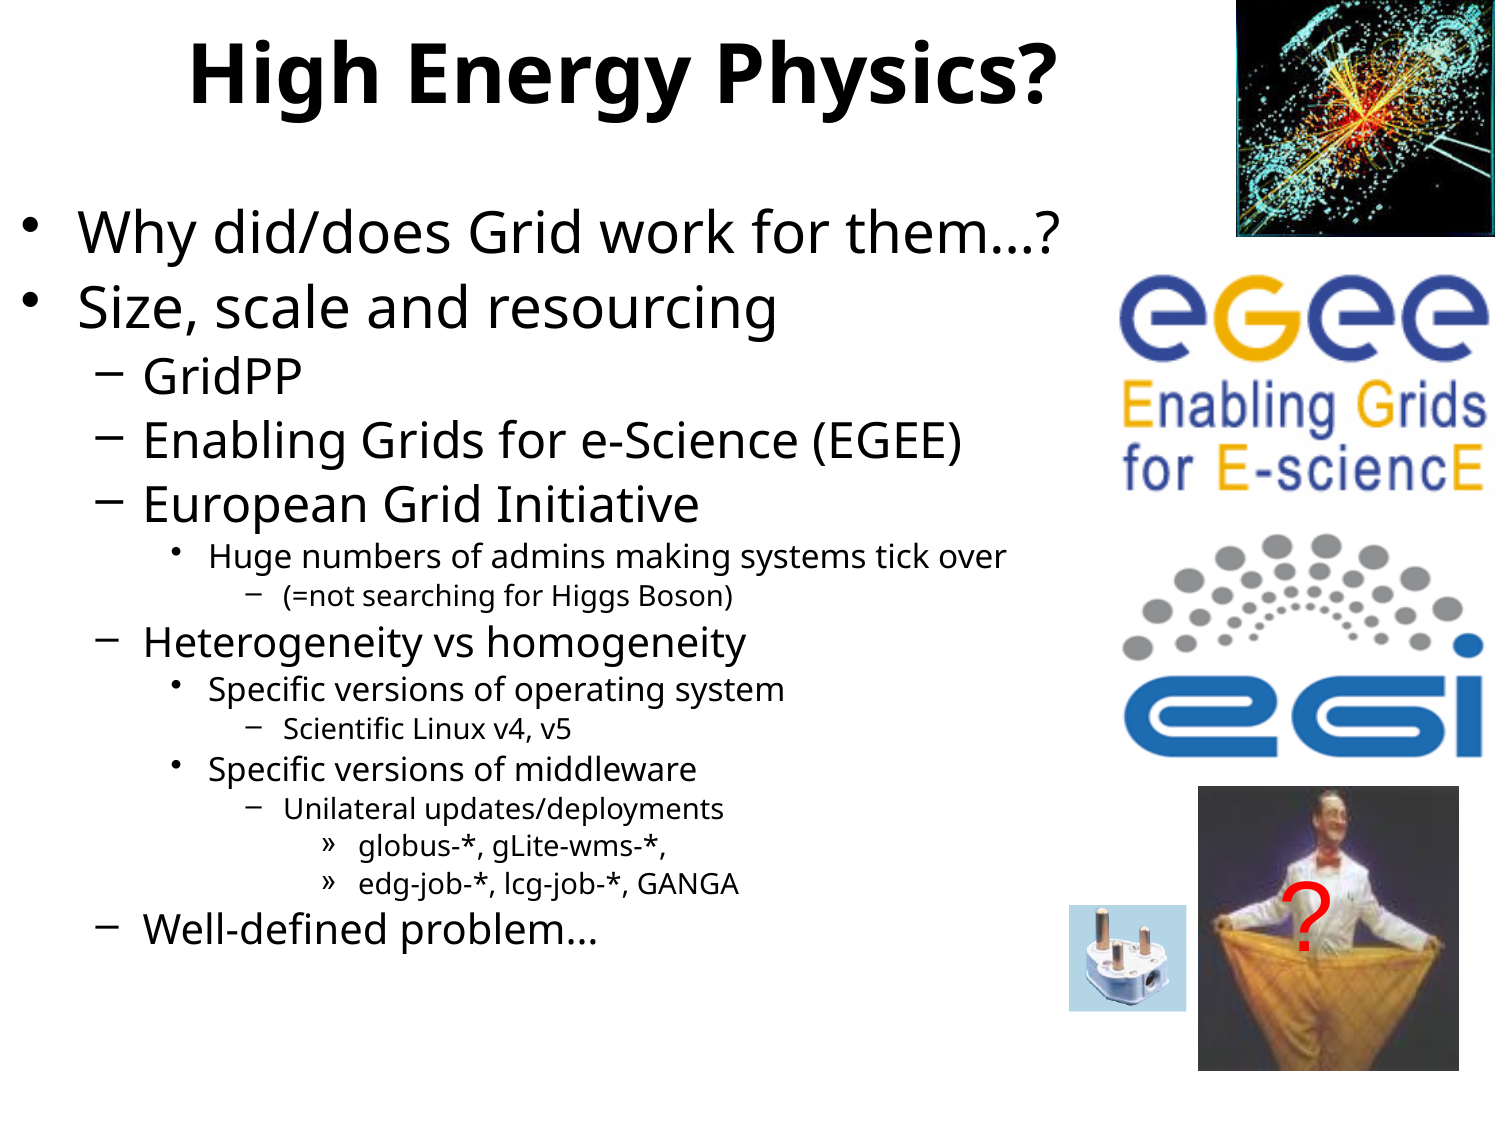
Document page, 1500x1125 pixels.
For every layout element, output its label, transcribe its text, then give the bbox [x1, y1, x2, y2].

list Why did/does Grid work for them…? Size, scale and resourcing GridPP Enabling Grids for e-Science (EGEE) European Grid Initiative Huge numbers of admins making systems tick over (=not searching for Higgs Boson) Heterogeneity vs homogeneity Specific versions of operating system Scientific Linux v4, v5 Specific versions of middleware Unilateral updates/deployments globus-*, gLite-wms-*, edg-job-*, lcg-job-*, GANGA Well-defined problem… [5, 196, 1282, 1094]
title High Energy Physics? [0, 7, 1231, 133]
picture [1109, 526, 1500, 764]
picture [1236, 0, 1496, 237]
picture [1114, 266, 1500, 499]
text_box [1198, 786, 1460, 1071]
picture [1068, 904, 1189, 1014]
